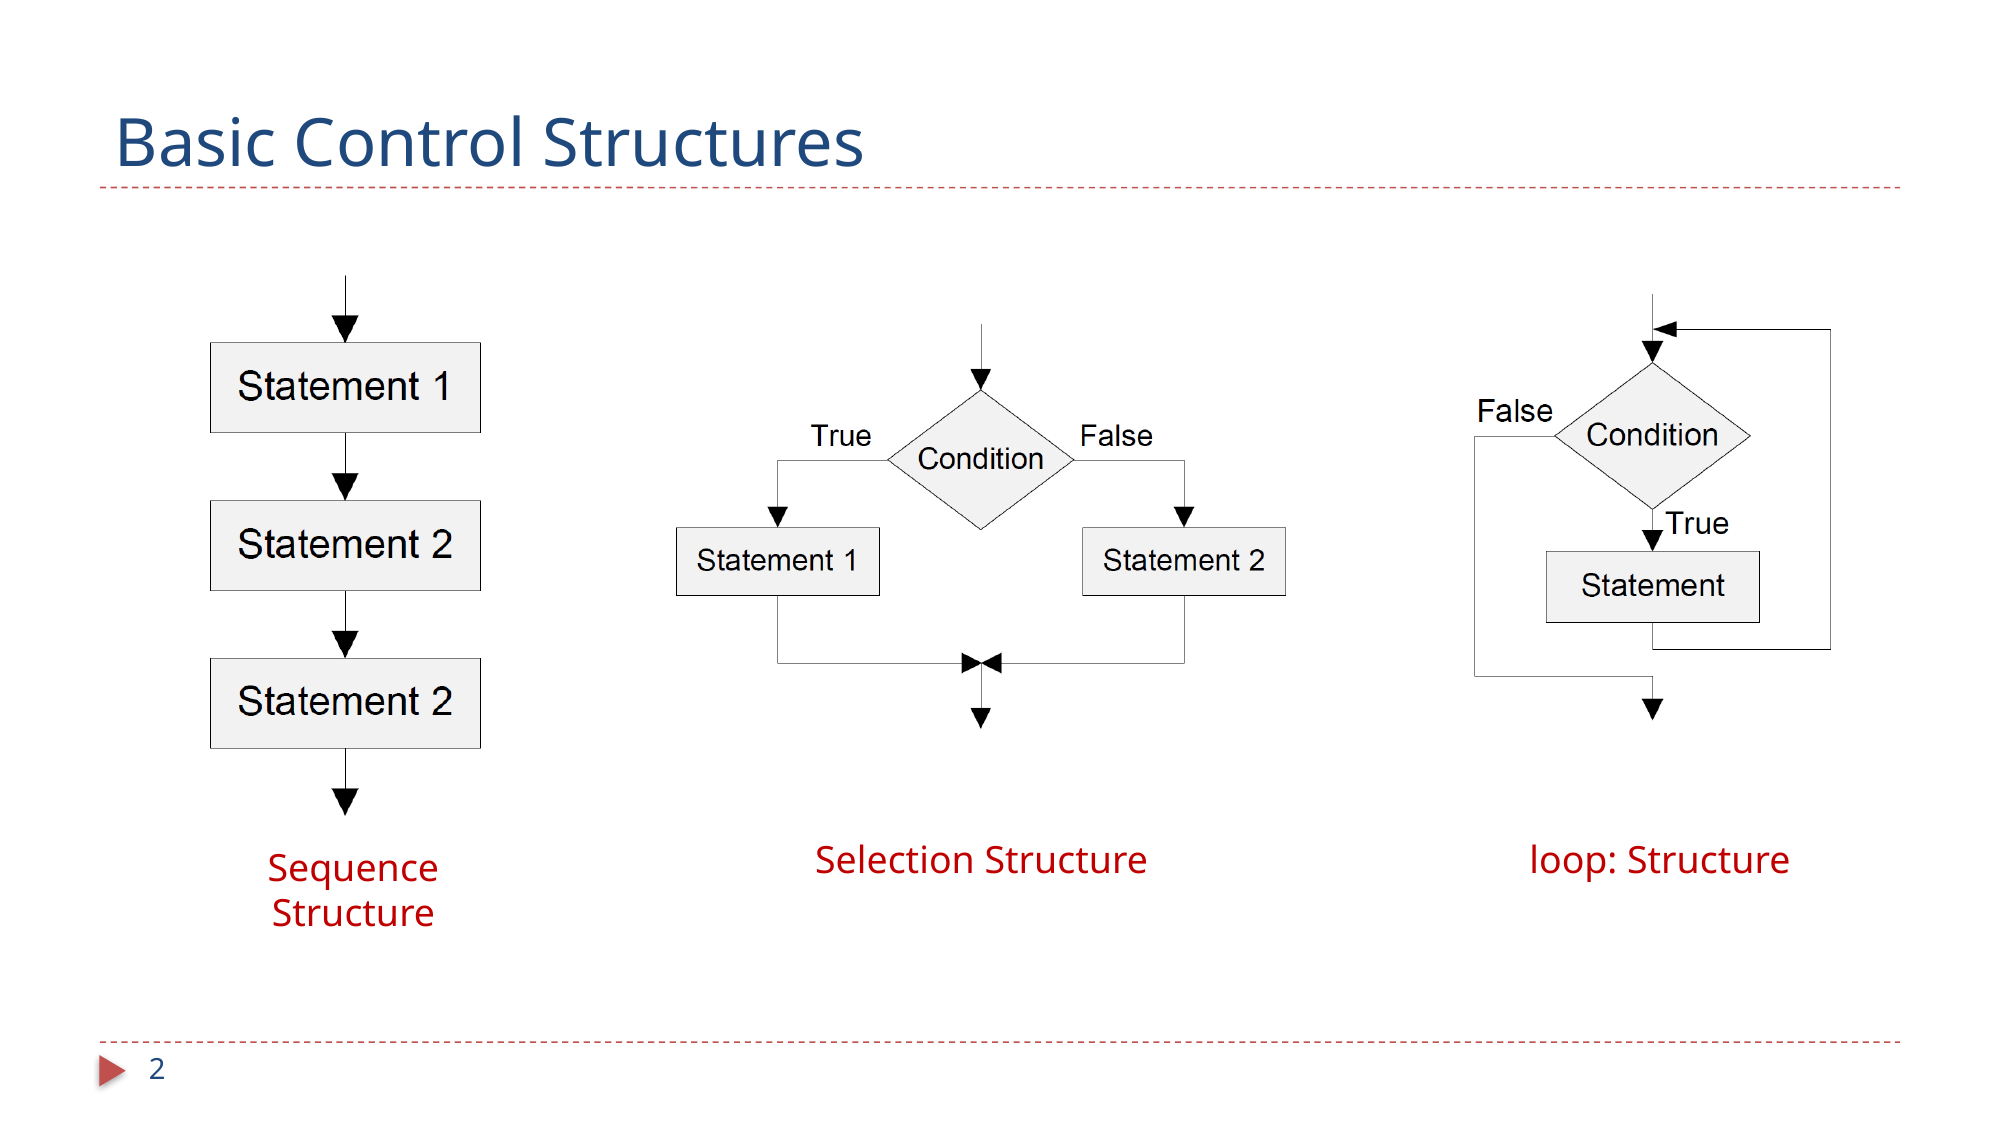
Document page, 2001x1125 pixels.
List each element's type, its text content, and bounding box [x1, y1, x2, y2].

slide_number 2 [133, 1042, 568, 1103]
picture [172, 265, 511, 830]
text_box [1453, 243, 1867, 890]
text_box Sequence Structure [172, 836, 535, 941]
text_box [637, 287, 1316, 890]
title Basic Control Structures [99, 24, 1900, 188]
